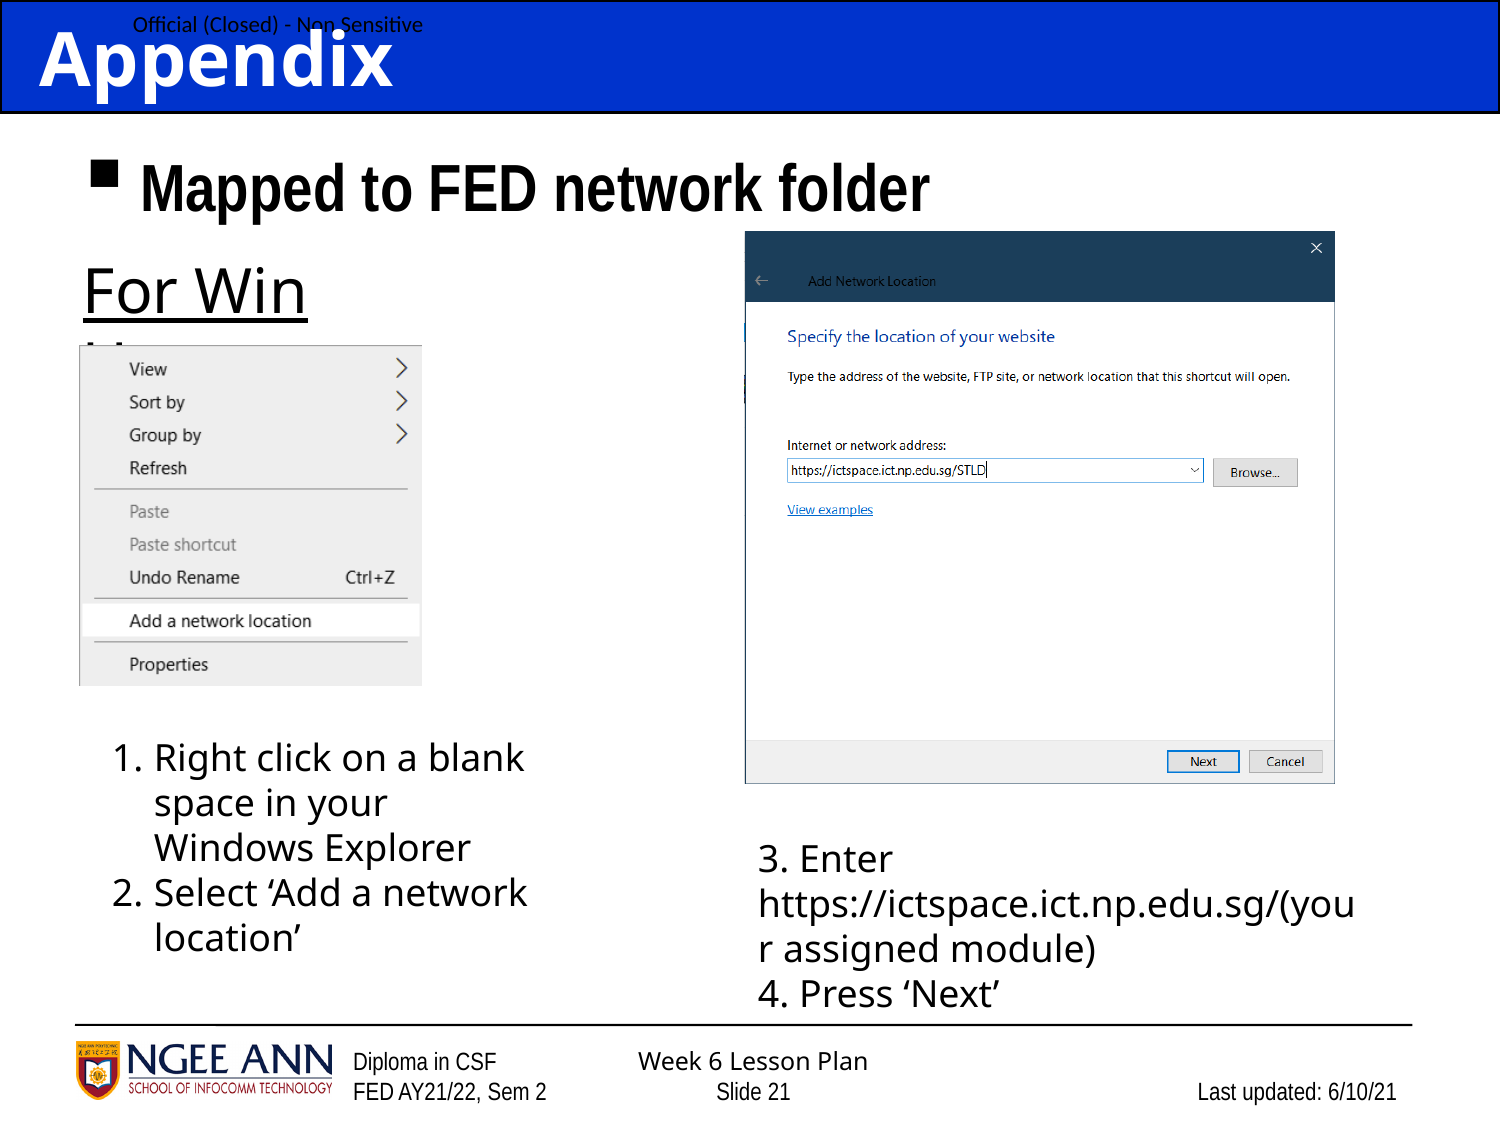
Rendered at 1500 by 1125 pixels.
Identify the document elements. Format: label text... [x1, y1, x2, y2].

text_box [67, 231, 1376, 1026]
title Appendix [23, 0, 1500, 115]
picture [76, 1041, 332, 1100]
list Mapped to FED network folder [68, 137, 1407, 1013]
